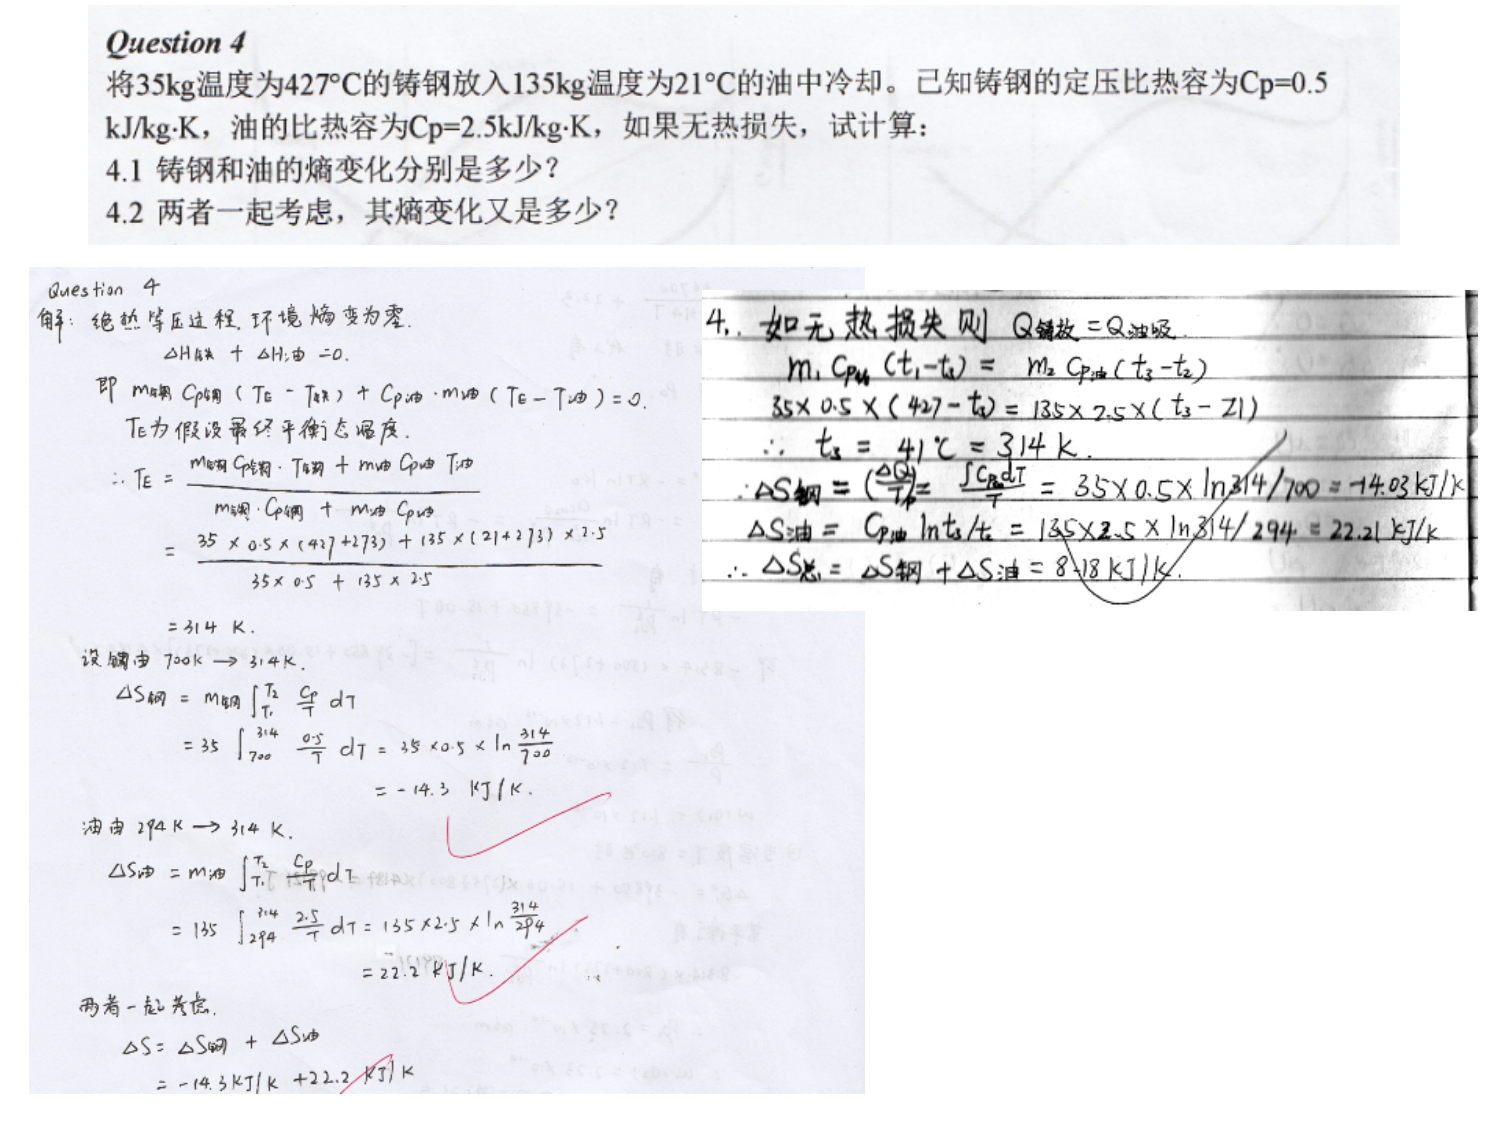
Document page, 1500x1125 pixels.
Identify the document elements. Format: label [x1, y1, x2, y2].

picture [88, 5, 1400, 246]
picture [29, 266, 1478, 1095]
